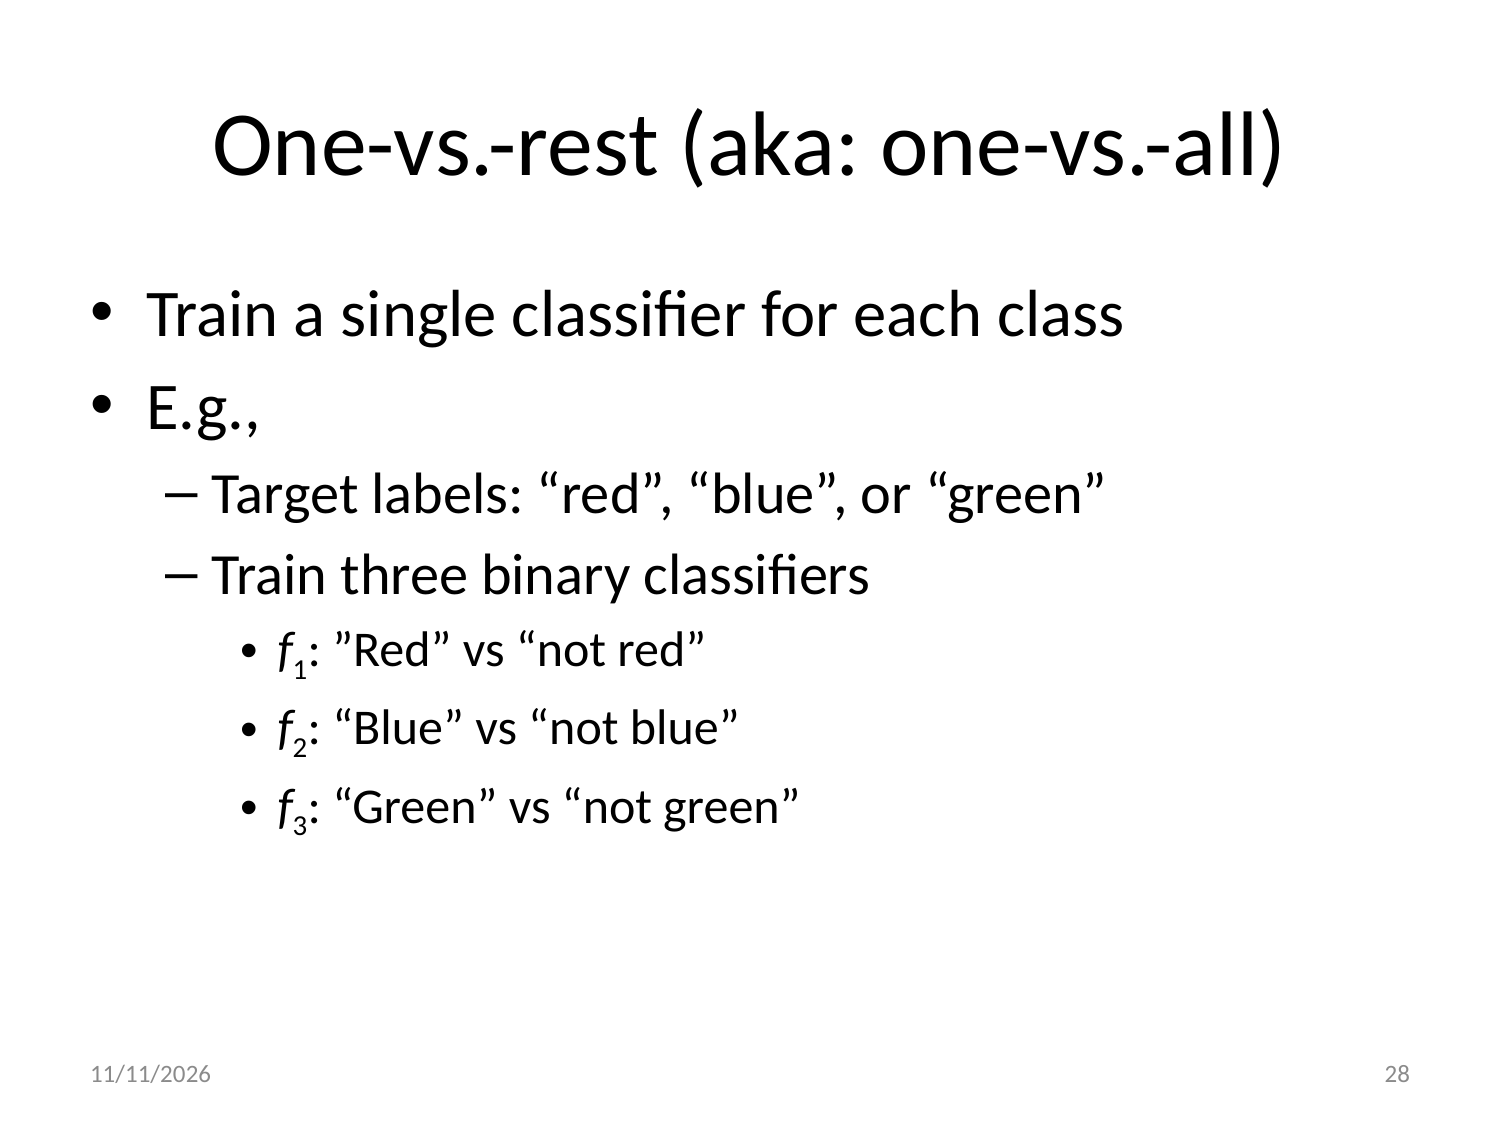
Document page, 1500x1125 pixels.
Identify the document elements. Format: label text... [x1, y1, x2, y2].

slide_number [75, 1042, 425, 1103]
slide_number 28 [1074, 1042, 1425, 1103]
title One-vs.-rest (aka: one-vs.-all) [75, 45, 1425, 233]
